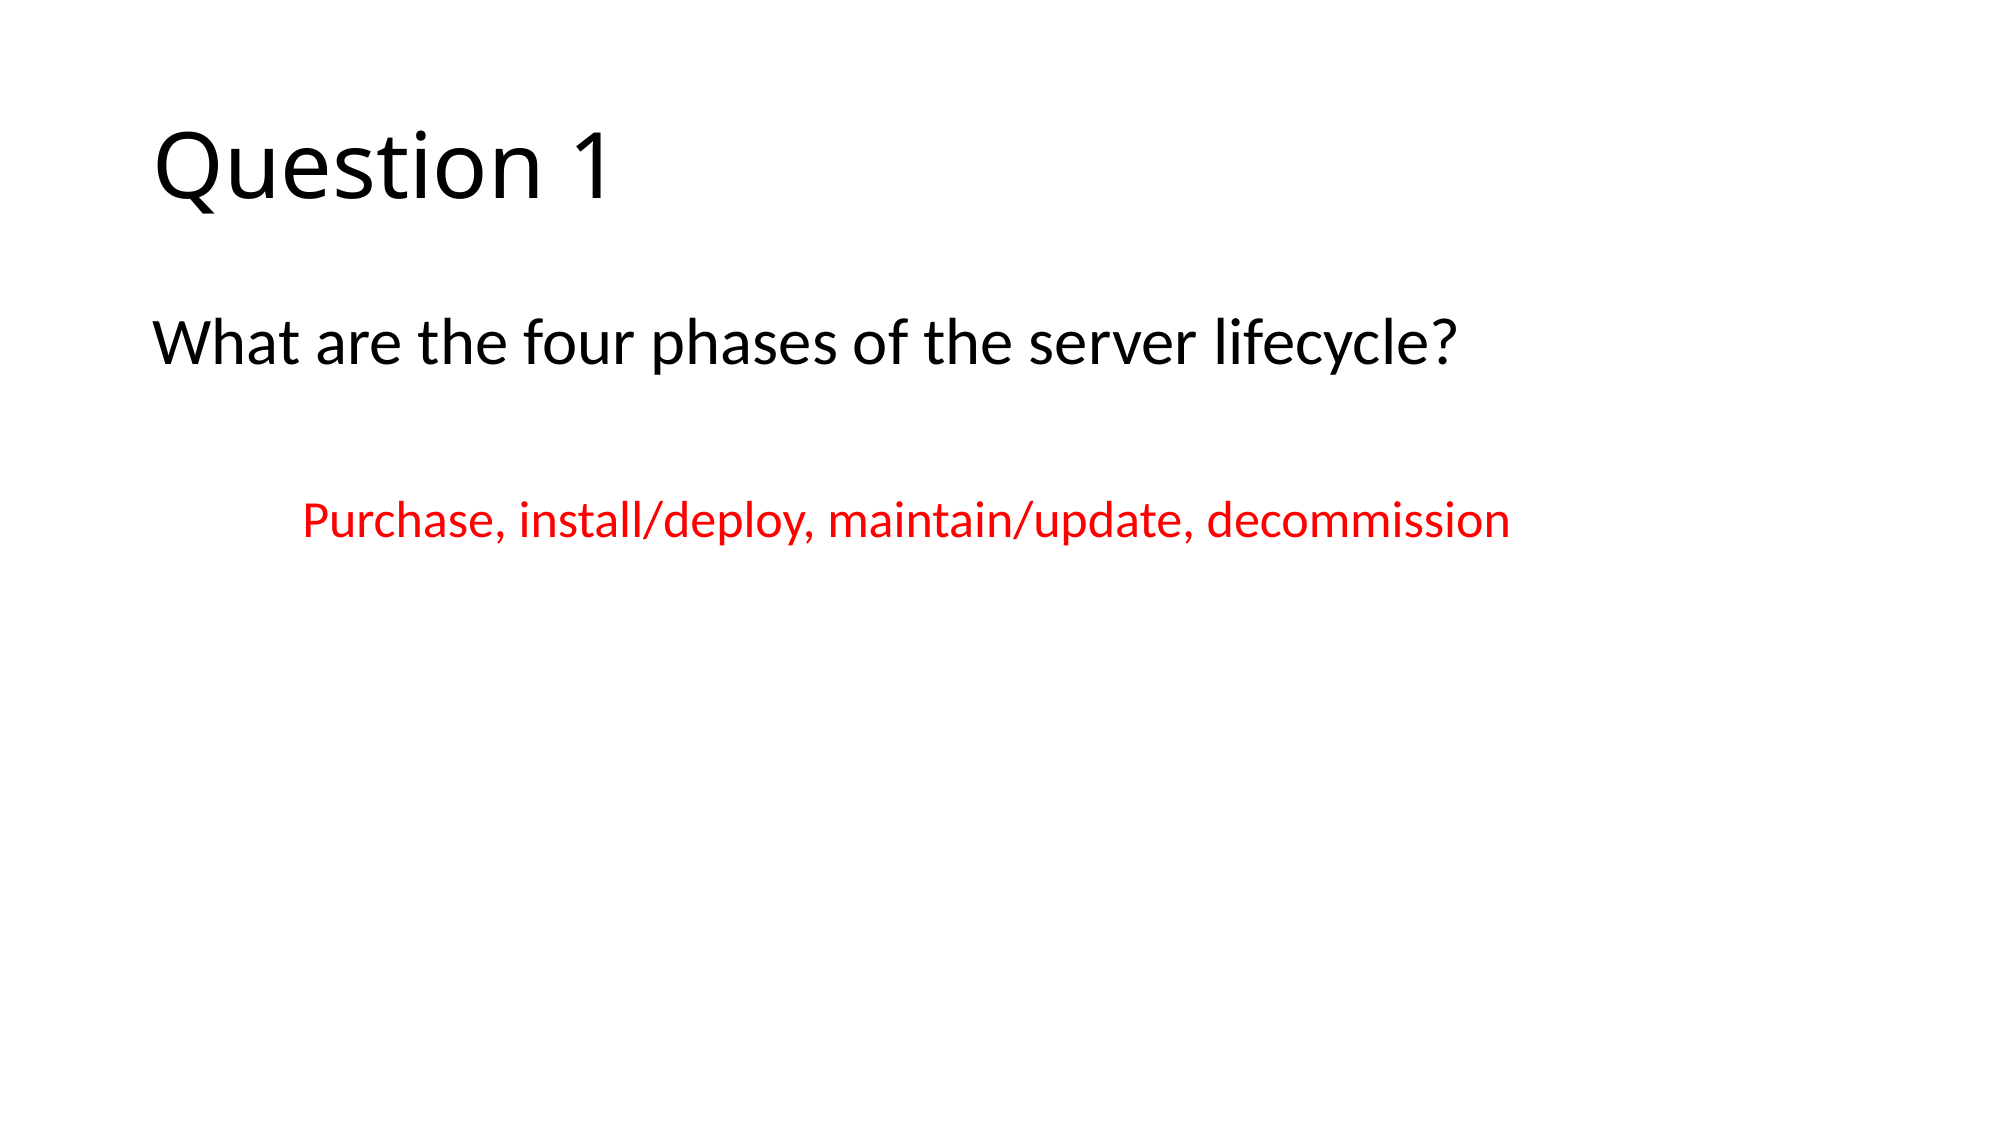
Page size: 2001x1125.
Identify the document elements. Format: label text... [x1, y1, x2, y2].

list What are the four phases of the server lifecycle? Purchase, install/deploy, maintain/update, decommission [137, 299, 1863, 1014]
title Question 1 [137, 59, 1863, 278]
